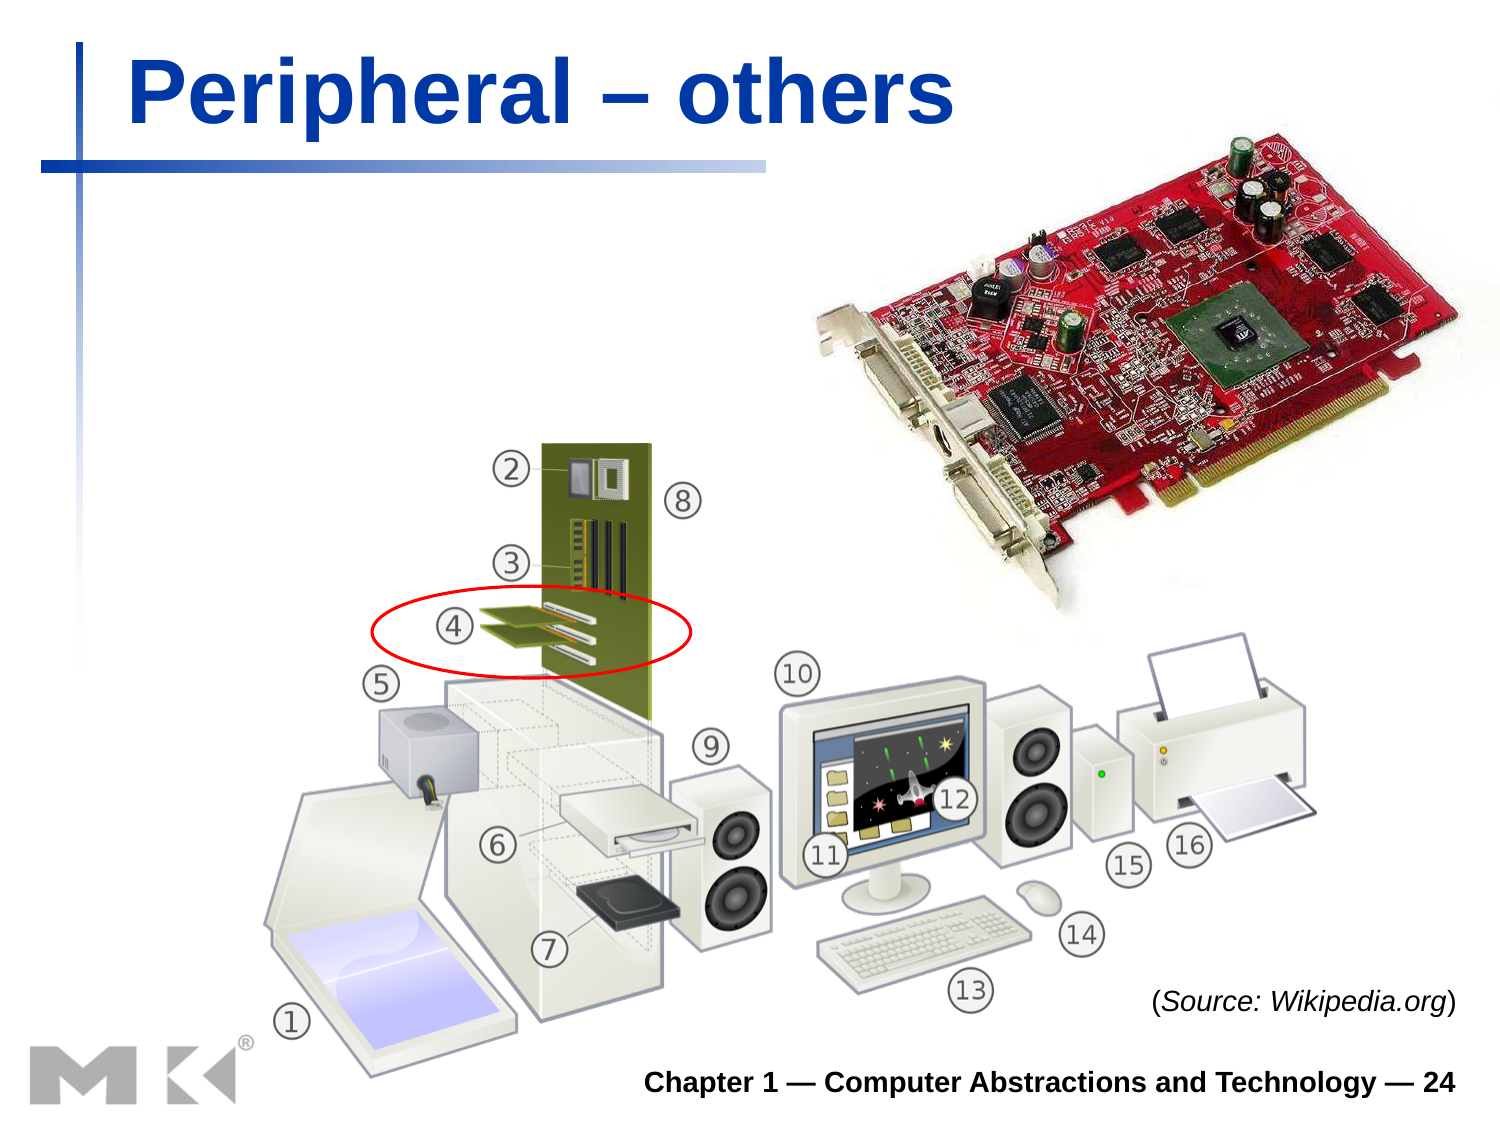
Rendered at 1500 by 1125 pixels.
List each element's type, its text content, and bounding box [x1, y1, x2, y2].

text_box Peripheral – others [112, 23, 1467, 149]
text_box (Source: Wikipedia.org) [1322, 974, 1472, 1025]
text_box Chapter 1 — Computer Abstractions and Technology — <number> [277, 1046, 1471, 1106]
picture [262, 93, 1500, 1079]
picture [29, 1034, 255, 1105]
